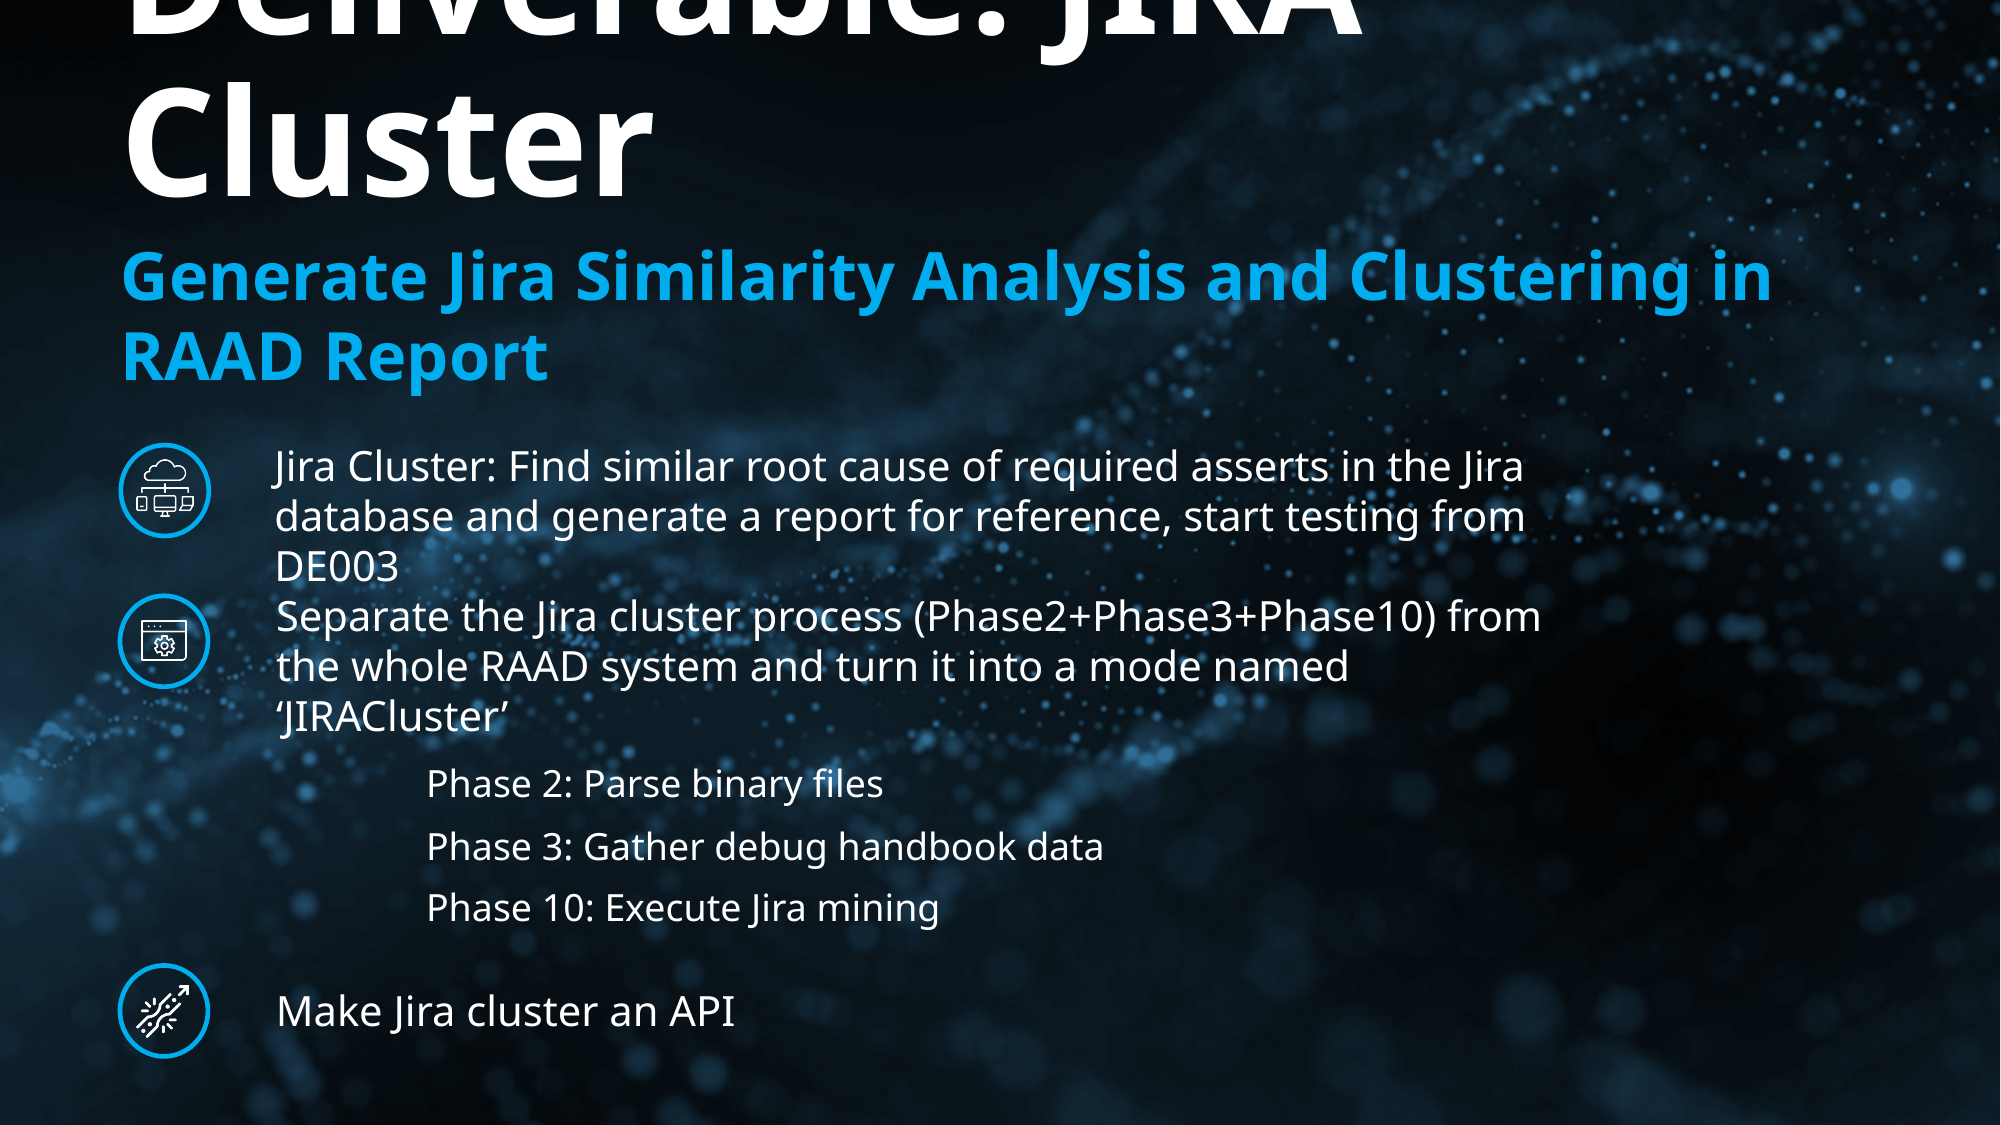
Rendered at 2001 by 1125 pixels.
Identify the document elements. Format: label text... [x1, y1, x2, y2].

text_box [120, 445, 209, 537]
text_box Generate Jira Similarity Analysis and Clustering in RAAD Report [120, 225, 1934, 413]
picture [0, 0, 2001, 1125]
text_box Jira Cluster: Find similar root cause of required asserts in the Jira database and generate a report for reference, start testing from DE003 [259, 432, 1661, 598]
text_box Separate the Jira cluster process (Phase2+Phase3+Phase10) from the whole RAAD system and turn it into a mode named ‘JIRACluster’ Phase 2: Parse binary files Phase 3: Gather debug handbook data Phase 10: Execute Jira mining [186, 581, 1565, 1077]
title Deliverable: JIRA Cluster [120, 114, 1880, 225]
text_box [119, 595, 208, 687]
text_box Make Jira cluster an API [208, 973, 1483, 1042]
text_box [119, 965, 208, 1057]
